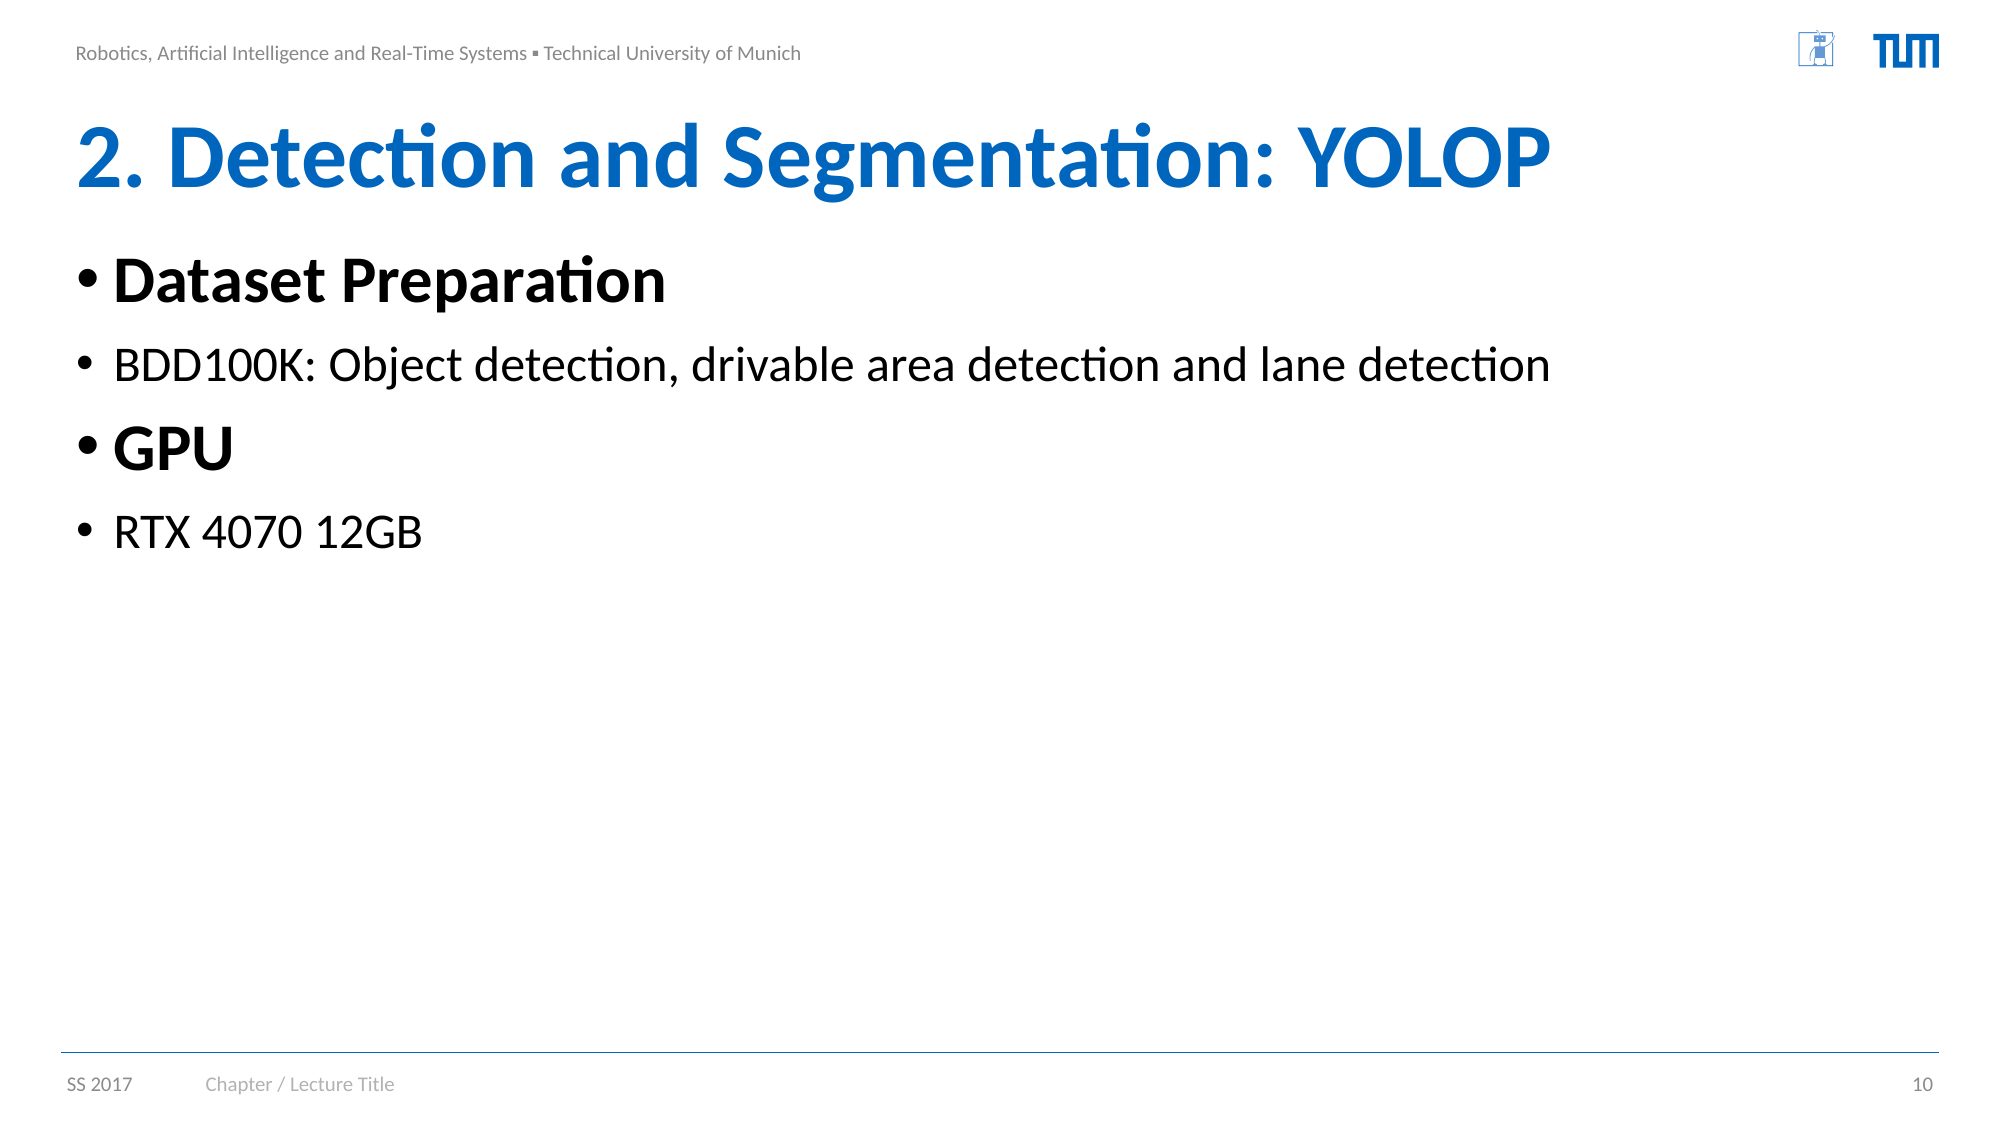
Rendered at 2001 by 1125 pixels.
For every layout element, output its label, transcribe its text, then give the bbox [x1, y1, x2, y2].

slide_number 10 [1850, 1065, 1940, 1101]
list Dataset Preparation BDD100K: Object detection, drivable area detection and lane detection GPU RTX 4070 12GB [60, 237, 1940, 1035]
footer Chapter / Lecture Title [190, 1065, 1482, 1101]
slide_number SS 2017 [61, 1065, 173, 1101]
title 2. Detection and Segmentation: YOLOP [60, 102, 1940, 214]
